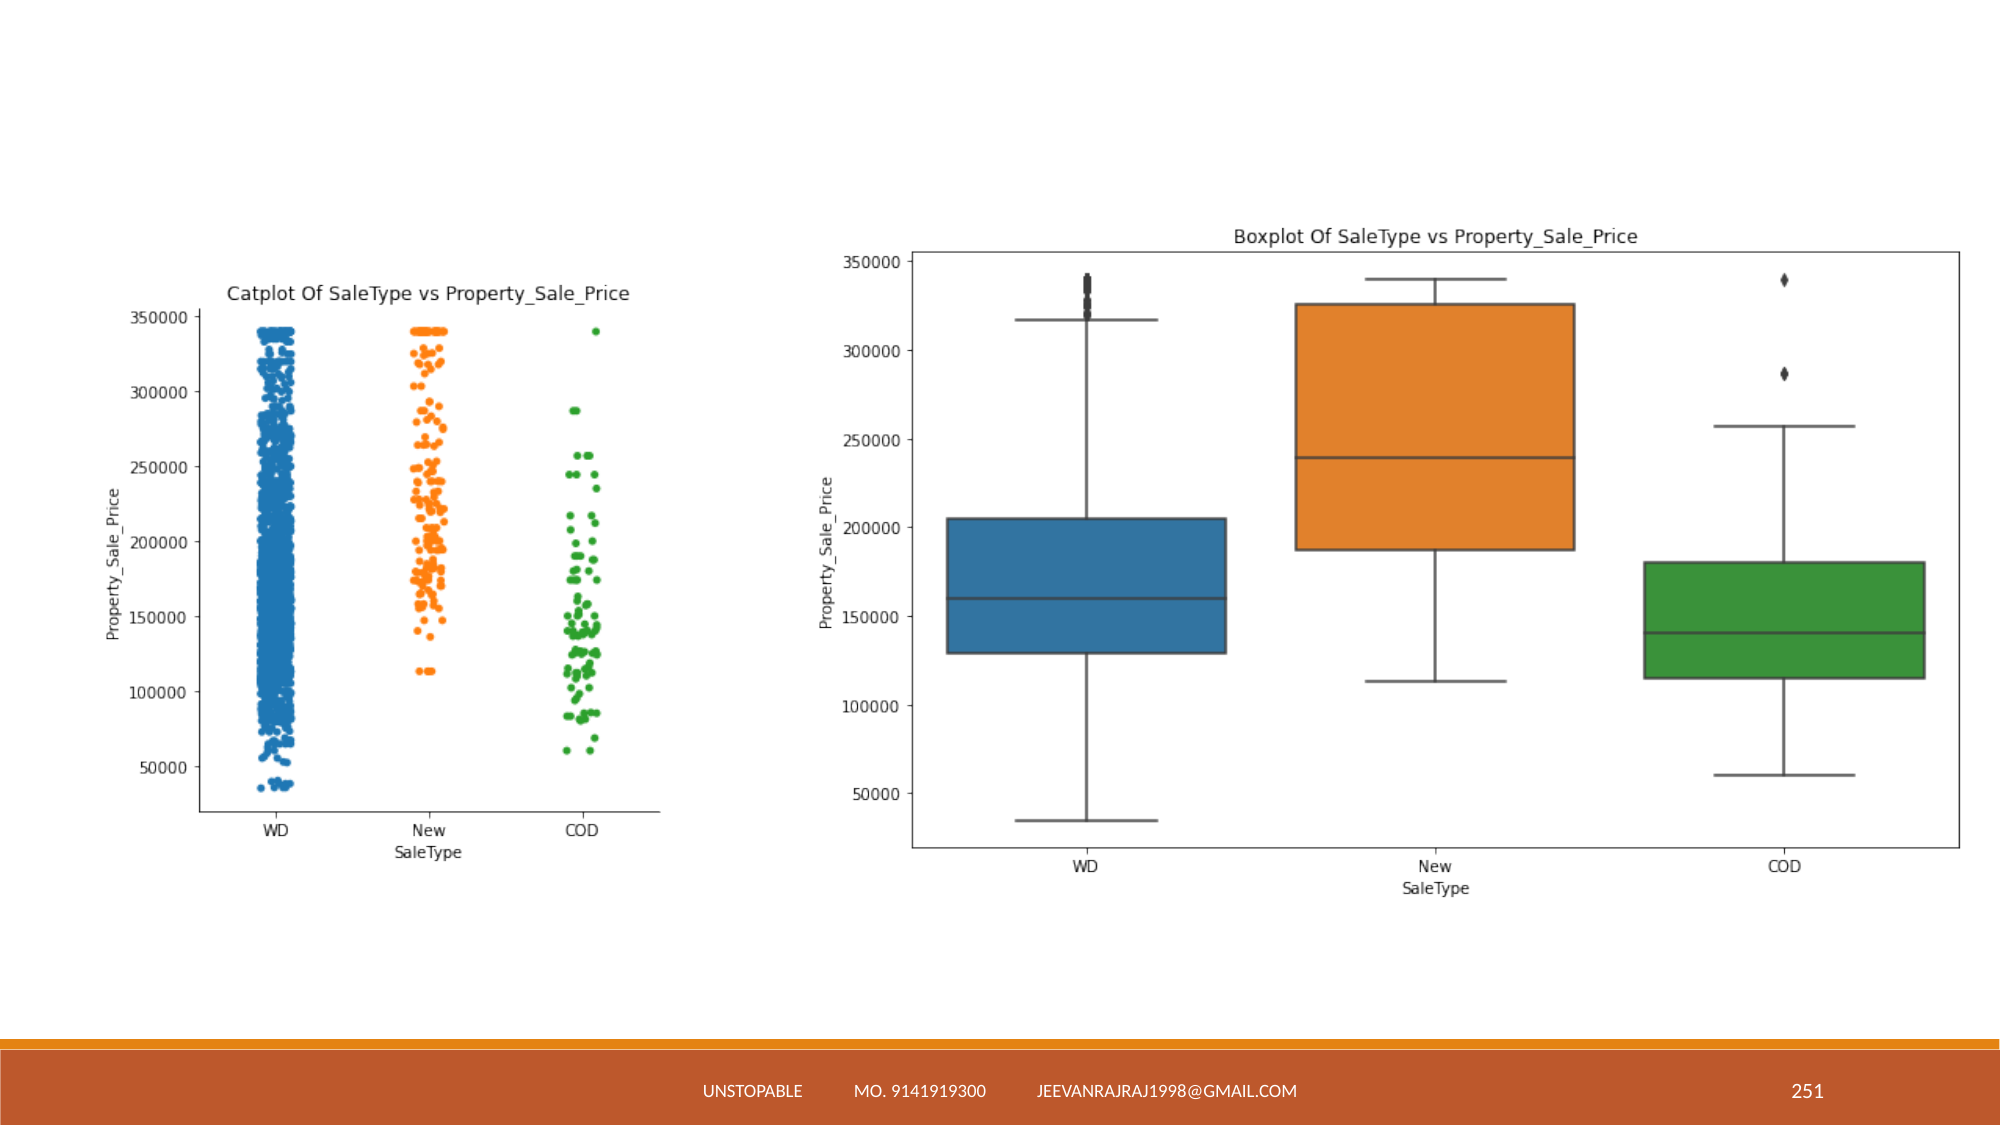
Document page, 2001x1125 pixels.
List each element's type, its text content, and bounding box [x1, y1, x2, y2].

picture [94, 273, 669, 872]
slide_number 251 [1624, 1059, 1840, 1120]
footer unstopable Mo. 9141919300 jeevanrajraj1998@gmail.com [604, 1059, 1396, 1120]
picture [806, 217, 1971, 908]
